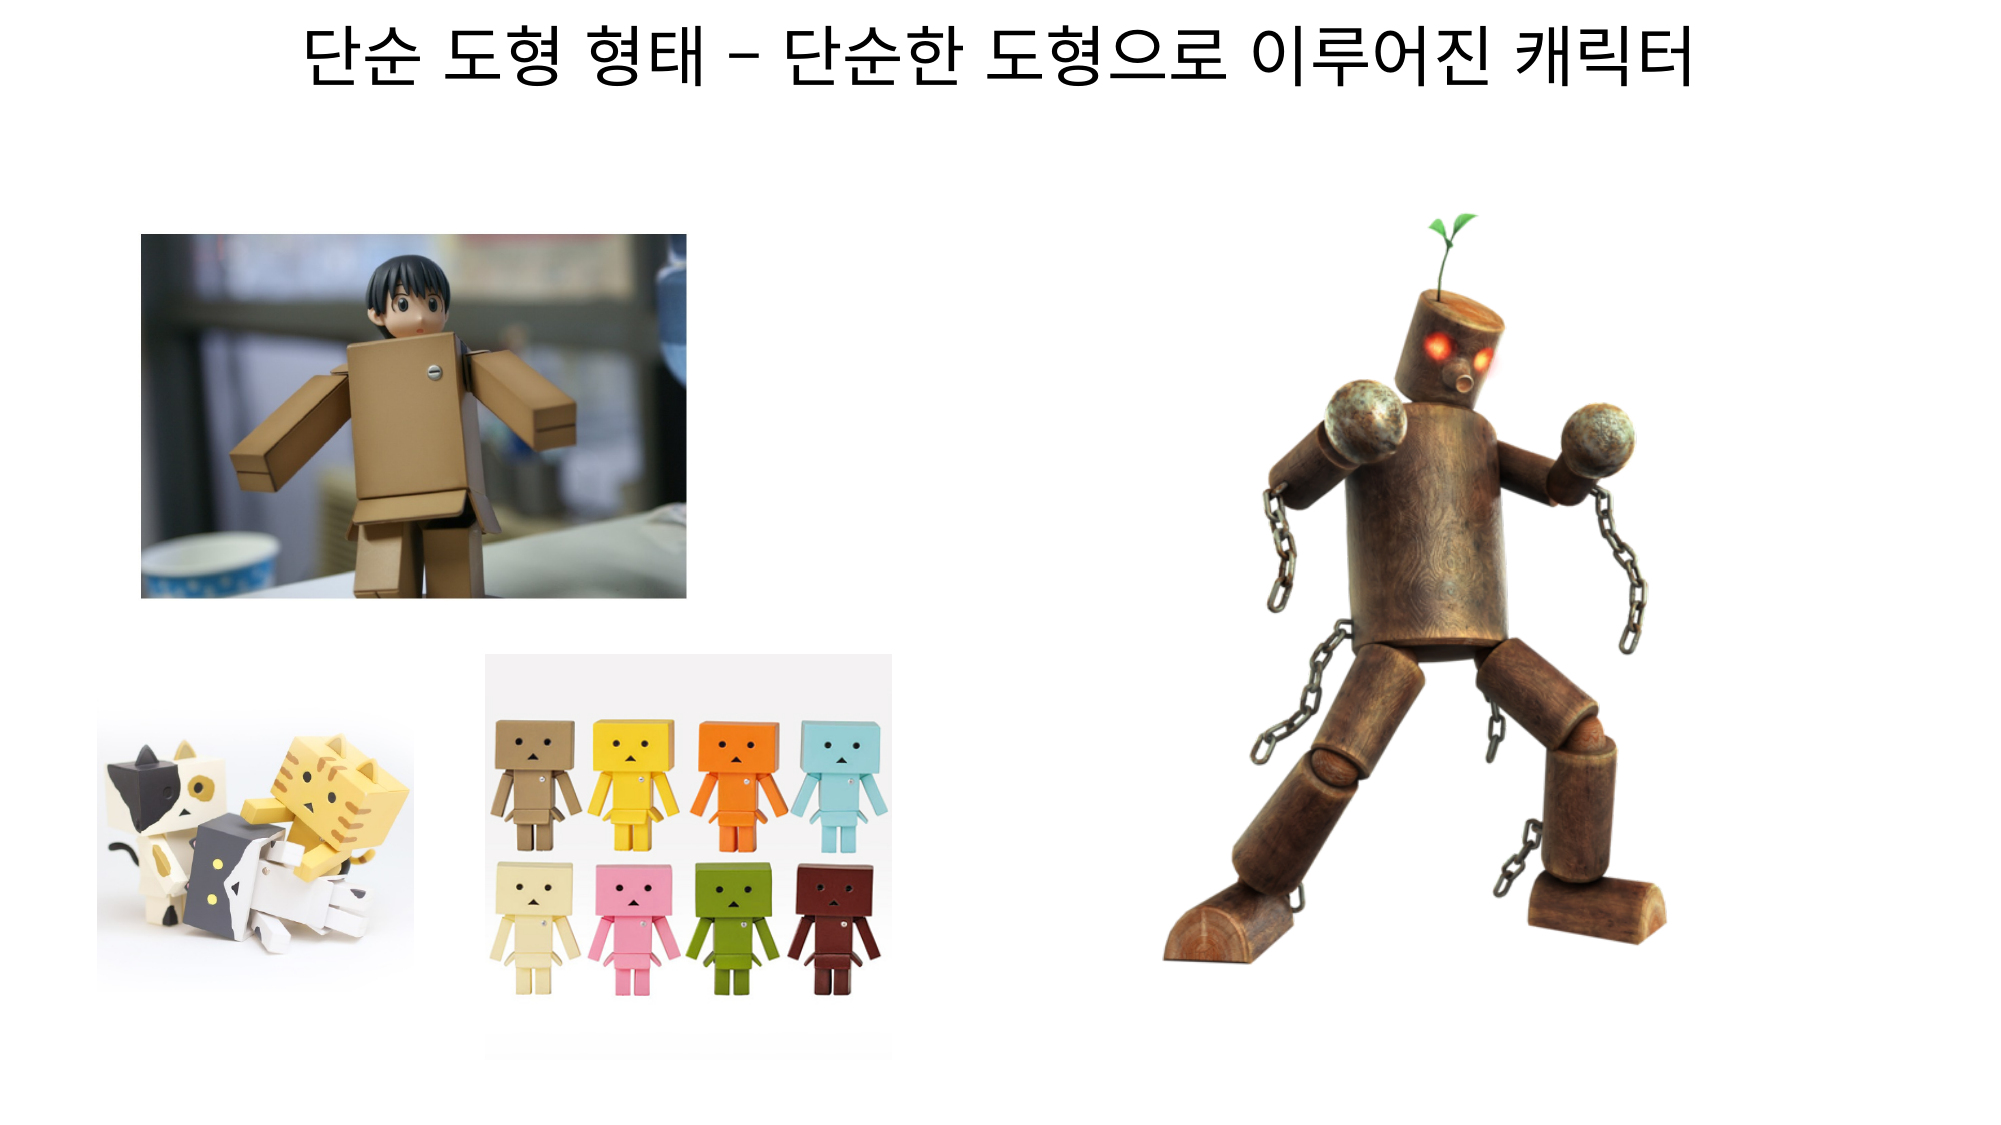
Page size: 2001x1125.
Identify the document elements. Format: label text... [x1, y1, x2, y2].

picture [1141, 201, 1686, 975]
picture [485, 654, 892, 1060]
picture [97, 674, 414, 992]
title 단순 도형 형태 – 단순한 도형으로 이루어진 캐릭터 [0, 0, 2000, 121]
picture [138, 231, 689, 601]
